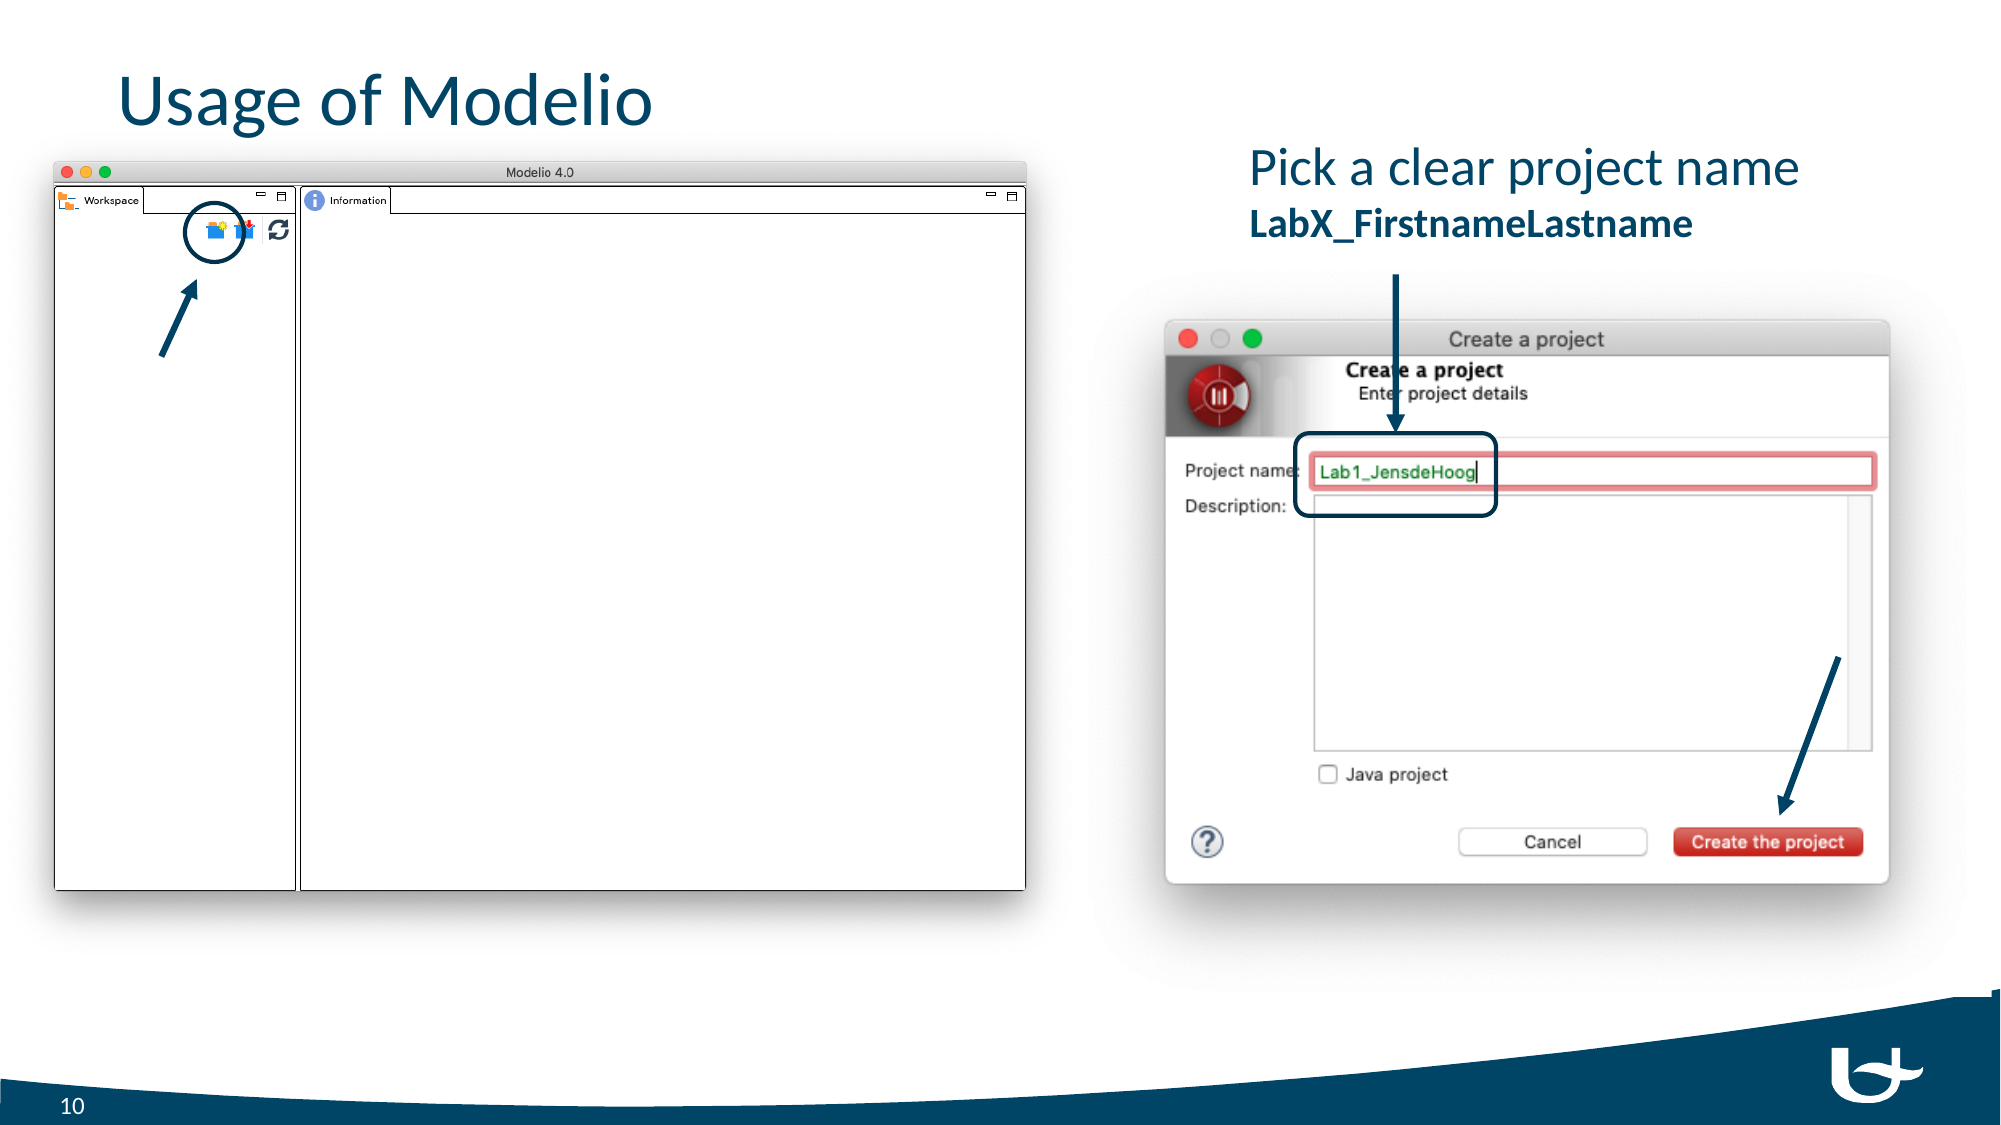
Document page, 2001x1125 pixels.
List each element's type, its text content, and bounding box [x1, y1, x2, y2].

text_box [161, 278, 197, 357]
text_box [1779, 656, 1839, 816]
picture [240, 125, 258, 133]
slide_number 10 [0, 1083, 100, 1125]
text_box Pick a clear project name LabX_FirstnameLastname [1234, 123, 1817, 230]
title Usage of Modelio [117, 19, 1882, 173]
picture [0, 125, 1992, 997]
